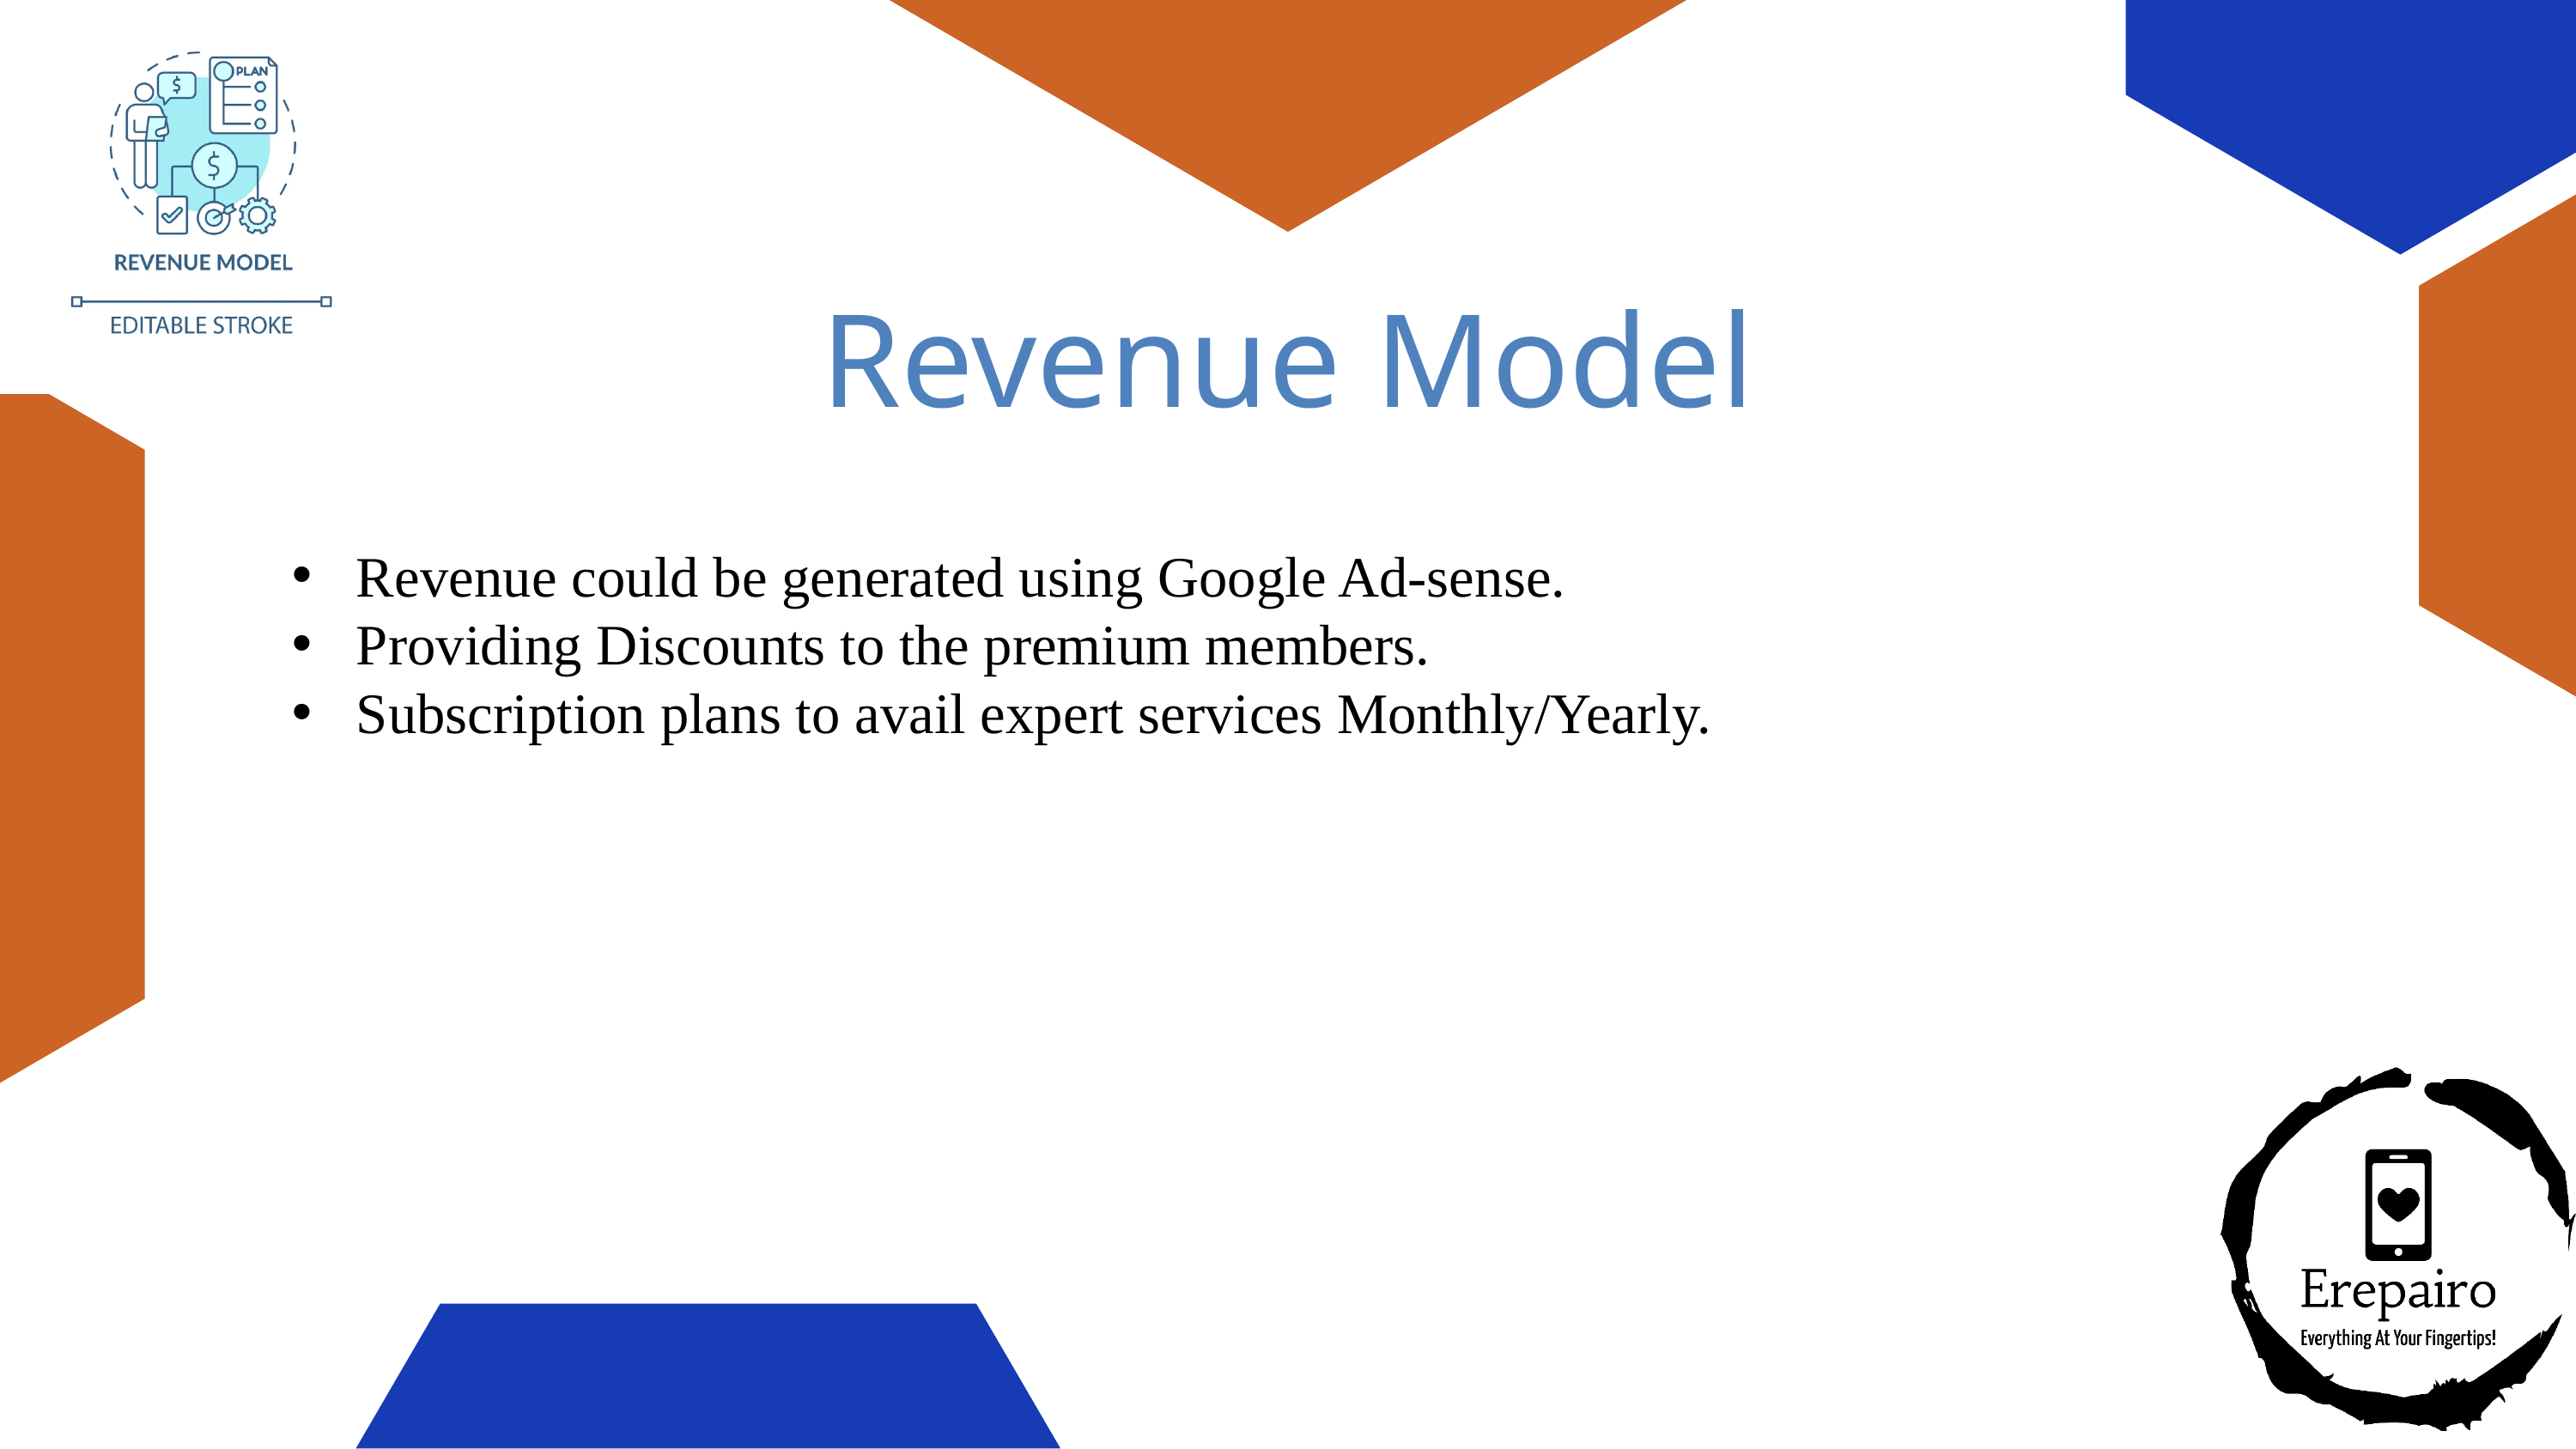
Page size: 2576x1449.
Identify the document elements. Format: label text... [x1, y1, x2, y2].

text_box [889, 0, 1687, 233]
text_box [0, 399, 145, 1083]
text_box [355, 1303, 1061, 1449]
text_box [2125, 0, 2576, 697]
picture [2221, 1049, 2576, 1449]
text_box Revenue could be generated using Google Ad-sense. Providing Discounts to the premium members. Subscription plans to avail expert services Monthly/Yearly. [257, 532, 2458, 752]
title Revenue Model [312, 278, 2121, 520]
picture [0, 0, 406, 394]
